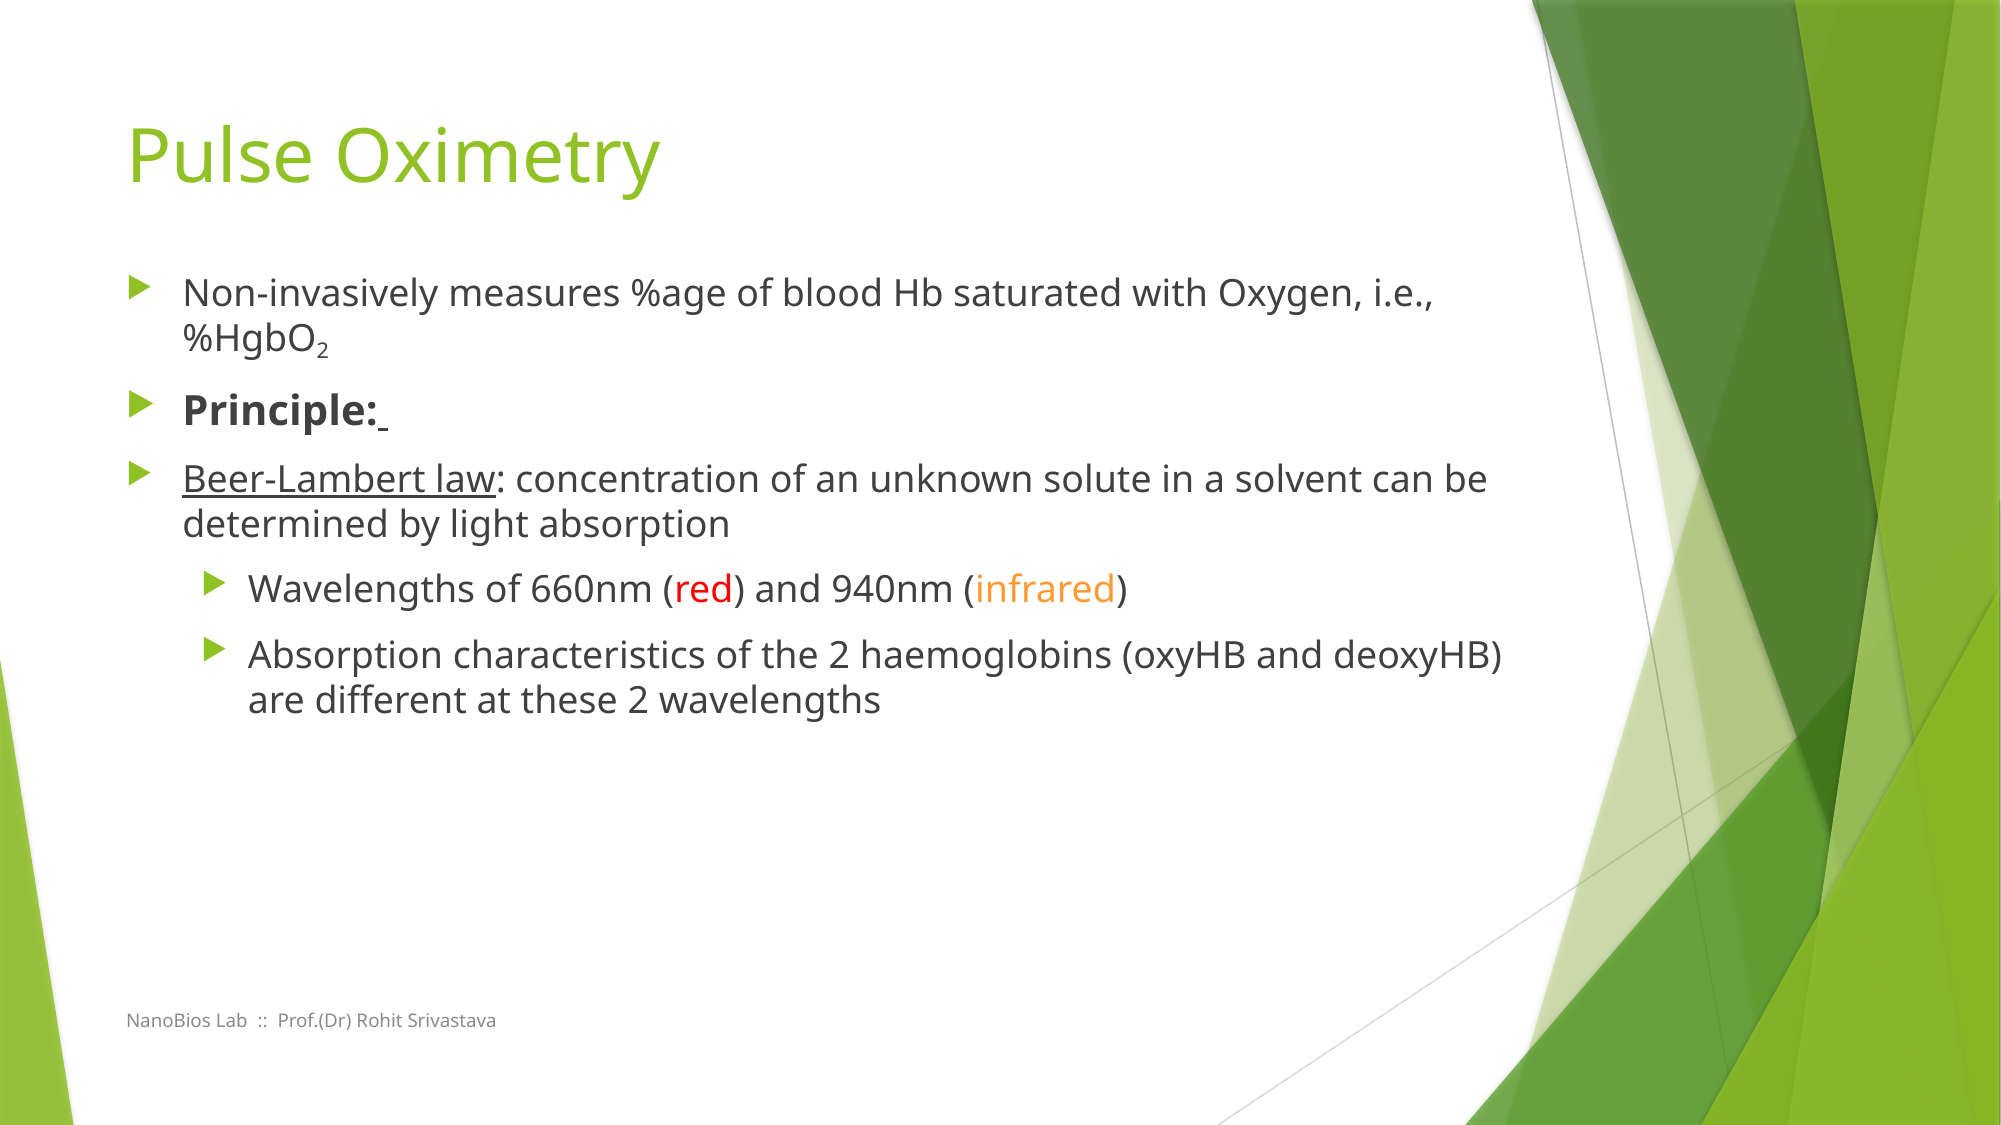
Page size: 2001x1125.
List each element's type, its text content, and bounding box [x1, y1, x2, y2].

footer NanoBios Lab :: Prof.(Dr) Rohit Srivastava [111, 991, 1145, 1051]
title Pulse Oximetry [111, 99, 1522, 261]
list Non-invasively measures %age of blood Hb saturated with Oxygen, i.e., %HgbO2 Principle: Beer-Lambert law: concentration of an unknown solute in a solvent can be determined by light absorption Wavelengths of 660nm (red) and 940nm (infrared) Absorption characteristics of the 2 haemoglobins (oxyHB and deoxyHB) are different at these 2 wavelengths [111, 261, 1587, 992]
